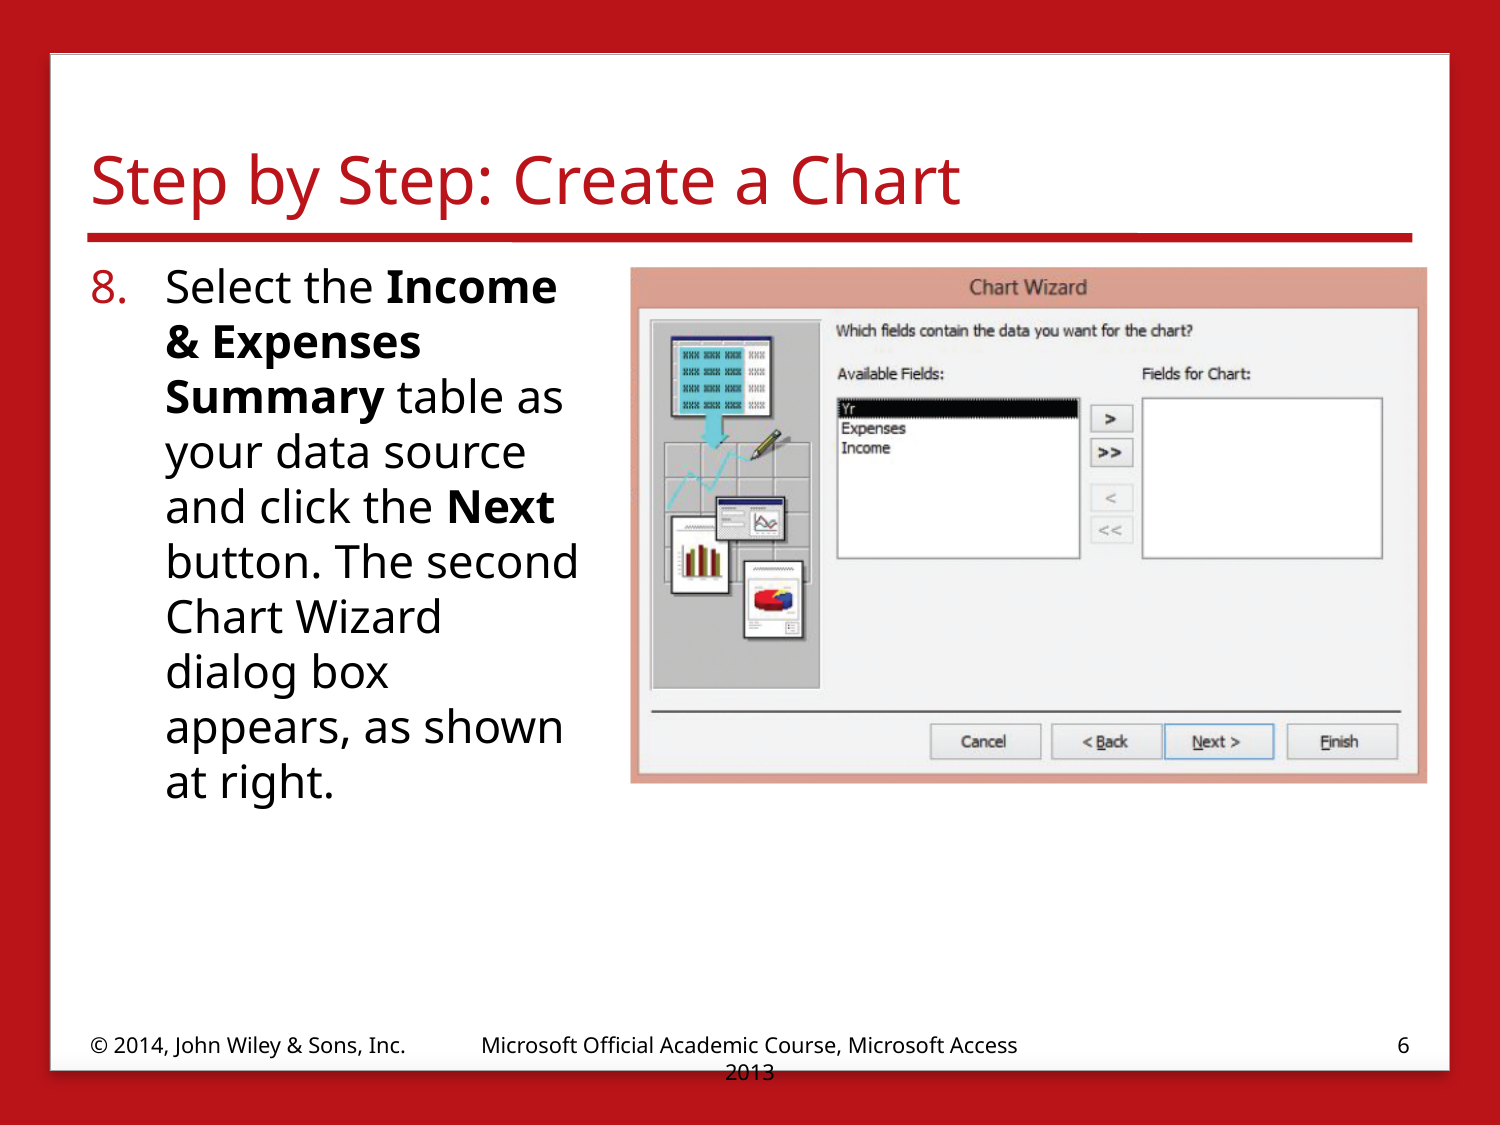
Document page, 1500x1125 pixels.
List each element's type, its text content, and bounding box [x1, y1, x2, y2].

slide_number © 2014, John Wiley & Sons, Inc. [74, 1024, 426, 1103]
list Select the Income & Expenses Summary table as your data source and click the Next button. The second Chart Wizard dialog box appears, as shown at right. [75, 249, 600, 1063]
picture [624, 262, 1438, 793]
slide_number 6 [1074, 1024, 1426, 1103]
title Step by Step: Create a Chart [74, 74, 1426, 226]
footer Microsoft Official Academic Course, Microsoft Access 2013 [449, 1024, 1051, 1103]
